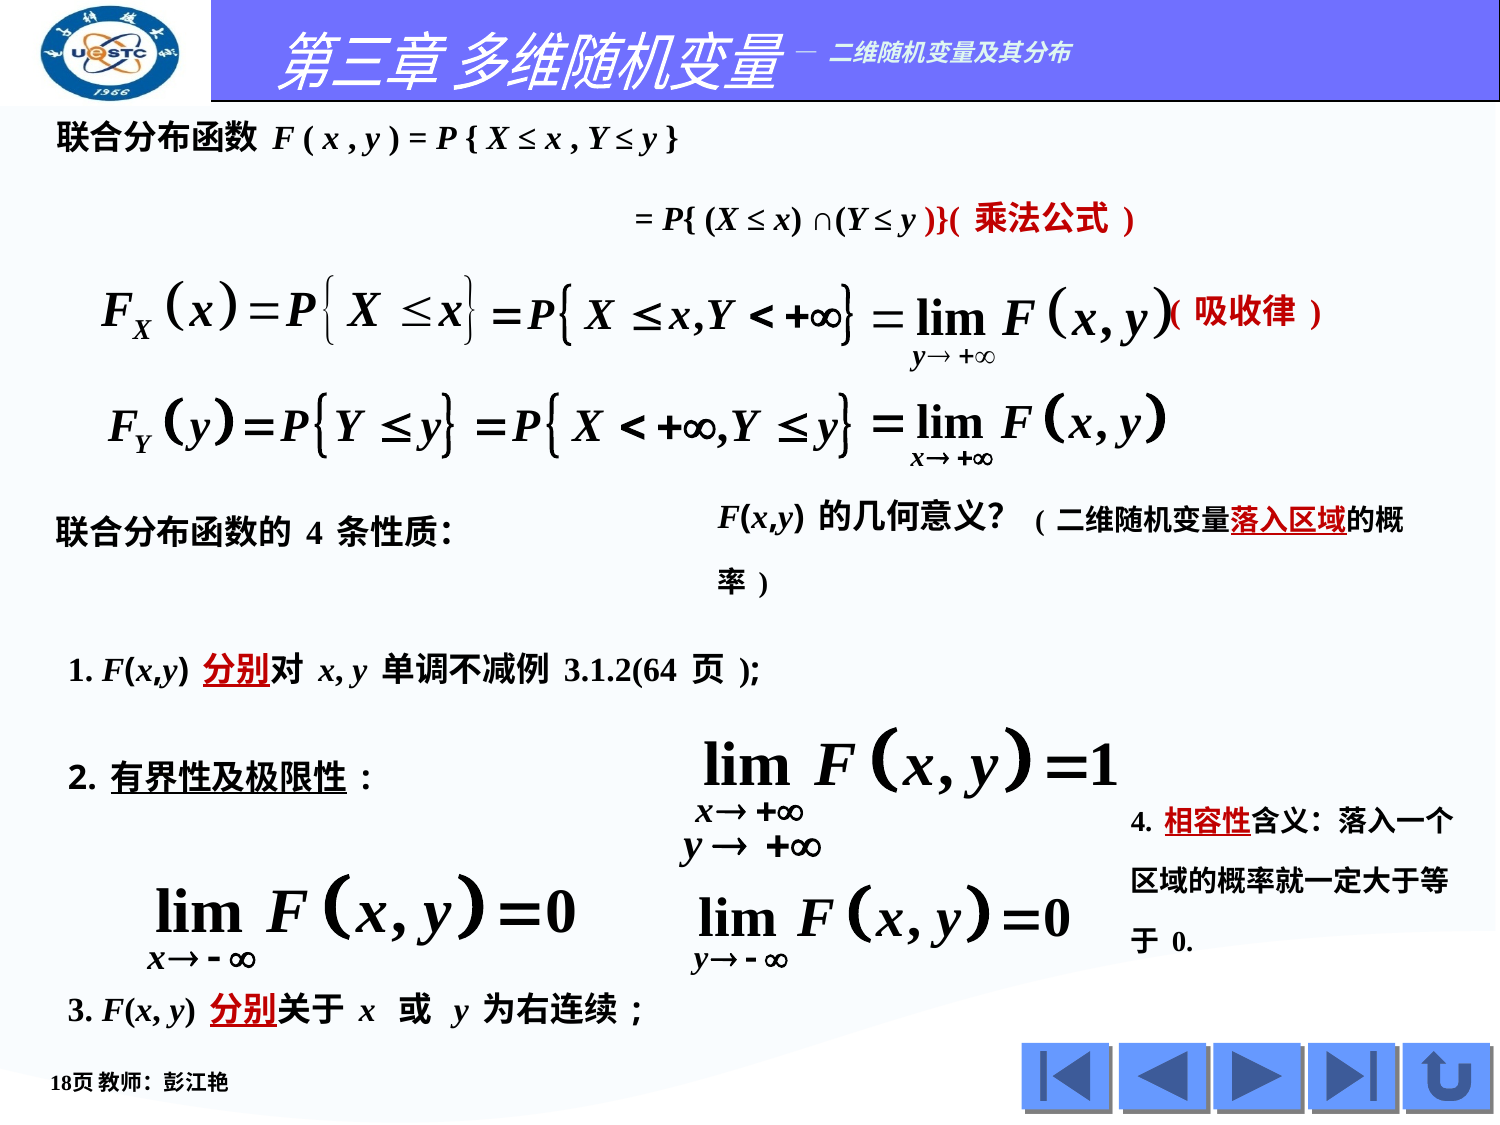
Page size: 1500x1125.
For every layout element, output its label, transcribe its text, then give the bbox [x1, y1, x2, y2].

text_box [100, 390, 850, 469]
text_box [671, 826, 829, 877]
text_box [855, 385, 1171, 480]
text_box 联合分布函数F ( x , y ) = P { X ≤ x , Y ≤ y } [41, 101, 1199, 187]
text_box 2.有界性及极限性: [53, 741, 668, 826]
text_box F(x,y)的几何意义？(二维随机变量落入区域的概率) [702, 479, 1447, 625]
picture [0, 0, 211, 106]
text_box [680, 875, 1082, 988]
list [481, 278, 872, 355]
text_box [682, 717, 1129, 839]
text_box = P{ (X ≤ x) ∩(Y ≤ y )}(乘法公式) [619, 175, 1483, 267]
text_box 4.相容性含义：落入一个区域的概率就一定大于等于0. [1116, 789, 1471, 985]
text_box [91, 273, 494, 356]
text_box 1. F(x,y)分别对x, y单调不减例3.1.2(64页); [53, 633, 1235, 719]
text_box (吸收律) [1154, 268, 1424, 361]
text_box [134, 864, 587, 986]
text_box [859, 279, 1179, 386]
text_box 联合分布函数的4条性质： [40, 496, 702, 581]
text_box 3. F(x, y)分别关于x 或 y为右连续; [53, 973, 987, 1059]
